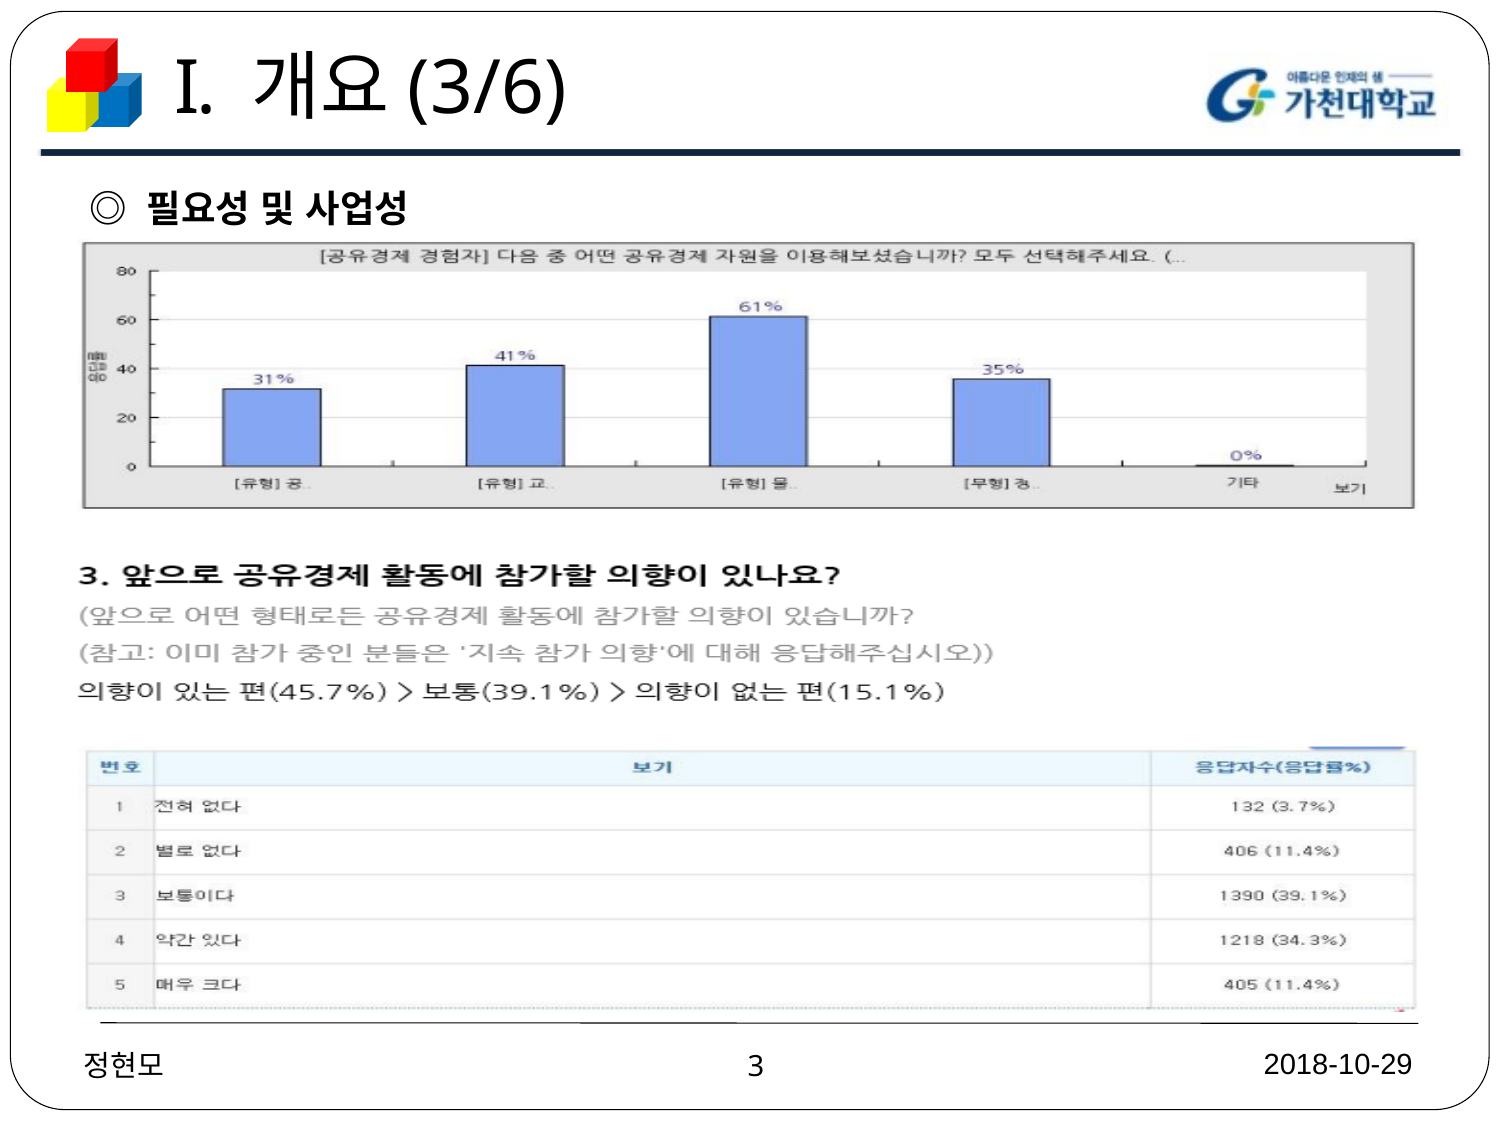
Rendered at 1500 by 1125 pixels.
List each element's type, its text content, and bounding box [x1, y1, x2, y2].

slide_number 3 [719, 1026, 794, 1102]
text_box ◎ 필요성 및 사업성 [75, 177, 425, 236]
picture [0, 149, 1500, 157]
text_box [46, 38, 142, 132]
footer 정현모 [68, 1027, 719, 1103]
picture [1202, 51, 1461, 138]
picture [71, 236, 1419, 1012]
text_box 개요(3/6) [159, 31, 911, 137]
text_box 2018-10-29 [1021, 1023, 1428, 1102]
